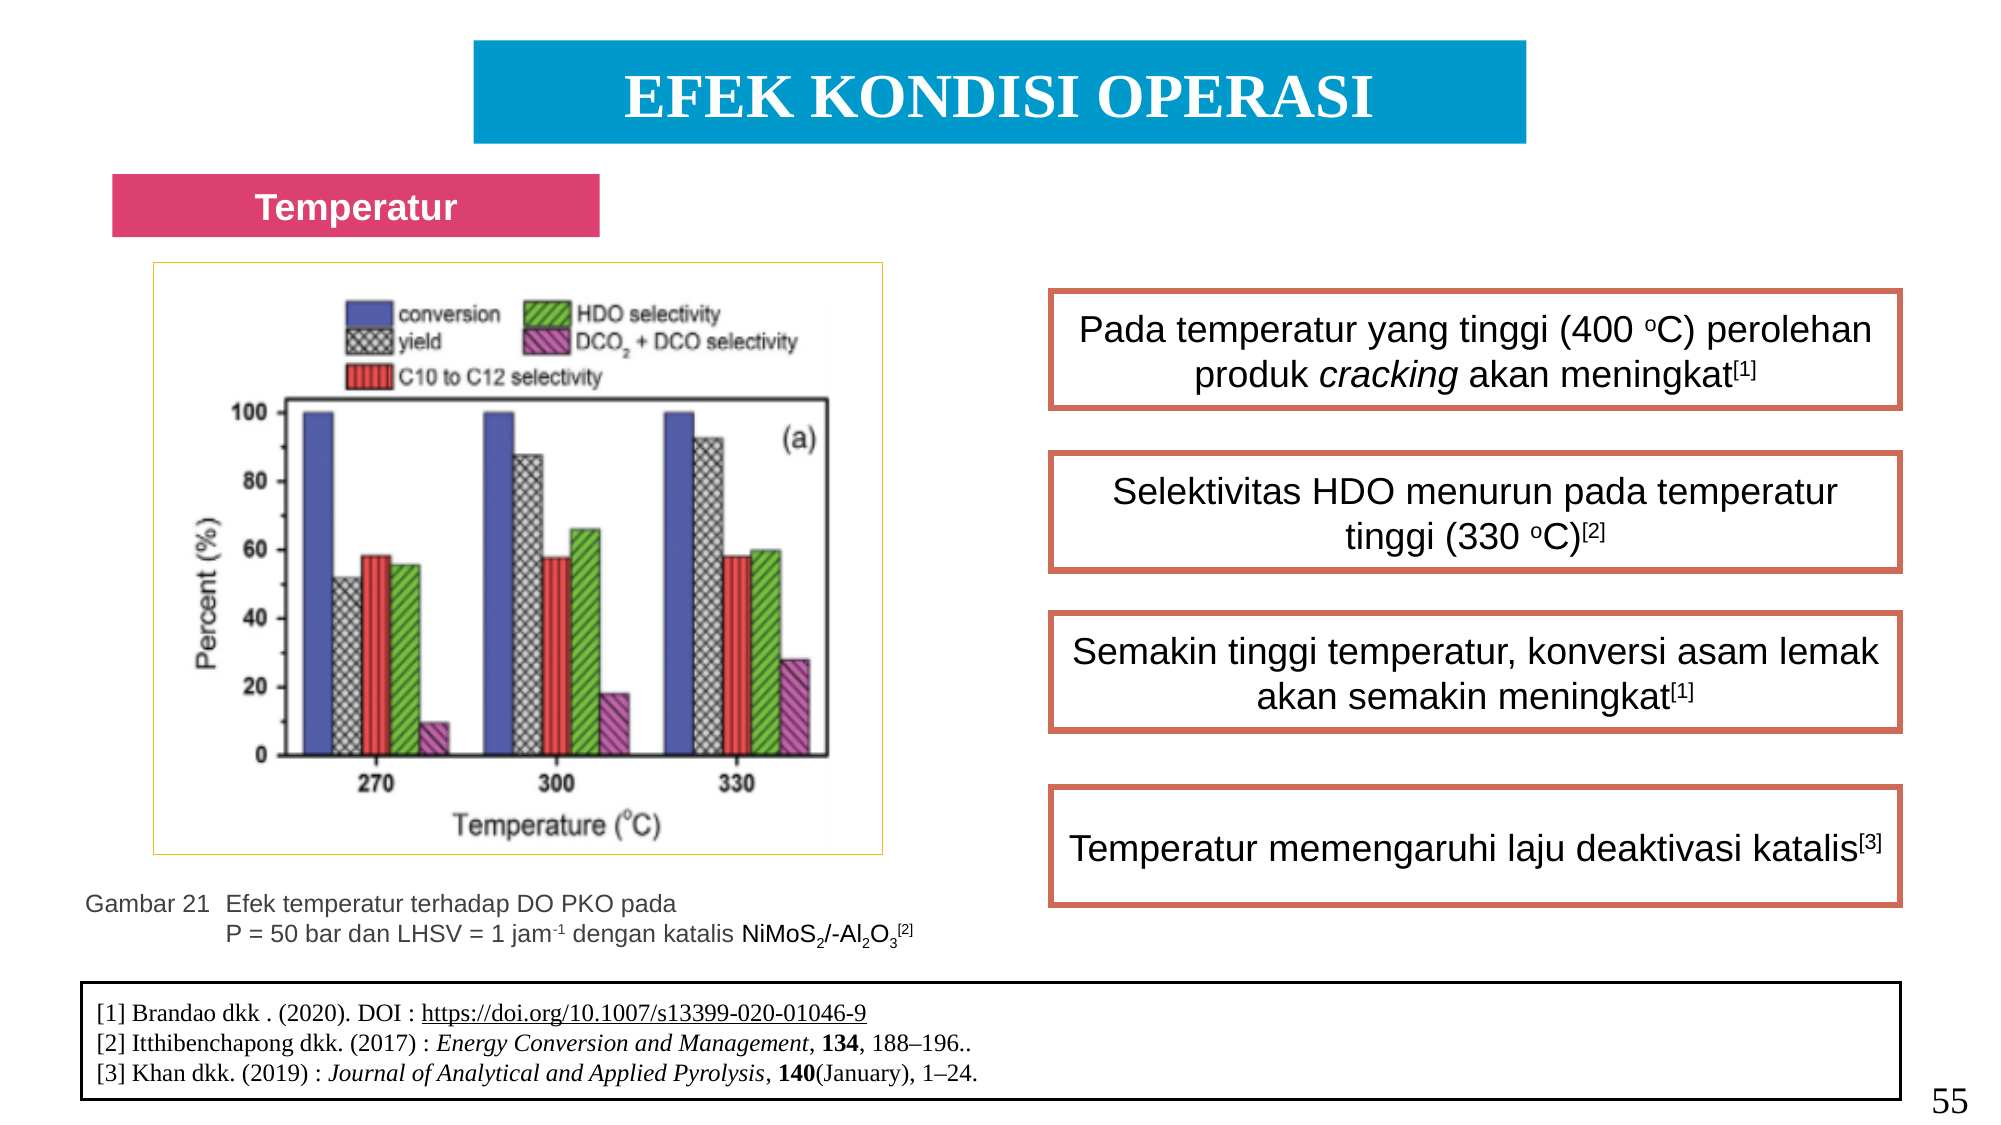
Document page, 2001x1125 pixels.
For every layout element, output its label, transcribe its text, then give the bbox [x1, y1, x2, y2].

picture [153, 262, 883, 855]
text_box Temperatur [111, 173, 601, 238]
text_box Temperatur memengaruhi laju deaktivasi katalis[3] [1050, 786, 1901, 906]
text_box EFEK KONDISI OPERASI [473, 39, 1527, 145]
text_box Pada temperatur yang tinggi (400 oC) perolehan produk cracking akan meningkat[1] [1050, 290, 1901, 409]
text_box [1] Brandao dkk . (2020). DOI : https://doi.org/10.1007/s13399-020-01046-9 [2] Itthibenchapong dkk. (2017) : Energy Conversion and Management, 134, 188–196.. [3] Khan dkk. (2019) : Journal of Analytical and Applied Pyrolysis, 140(January), 1–24. [81, 981, 1901, 1101]
text_box Semakin tinggi temperatur, konversi asam lemak akan semakin meningkat[1] [1050, 612, 1901, 732]
text_box 55 [1899, 1070, 2000, 1125]
text_box Selektivitas HDO menurun pada temperatur tinggi (330 oC)[2] [1050, 452, 1901, 572]
